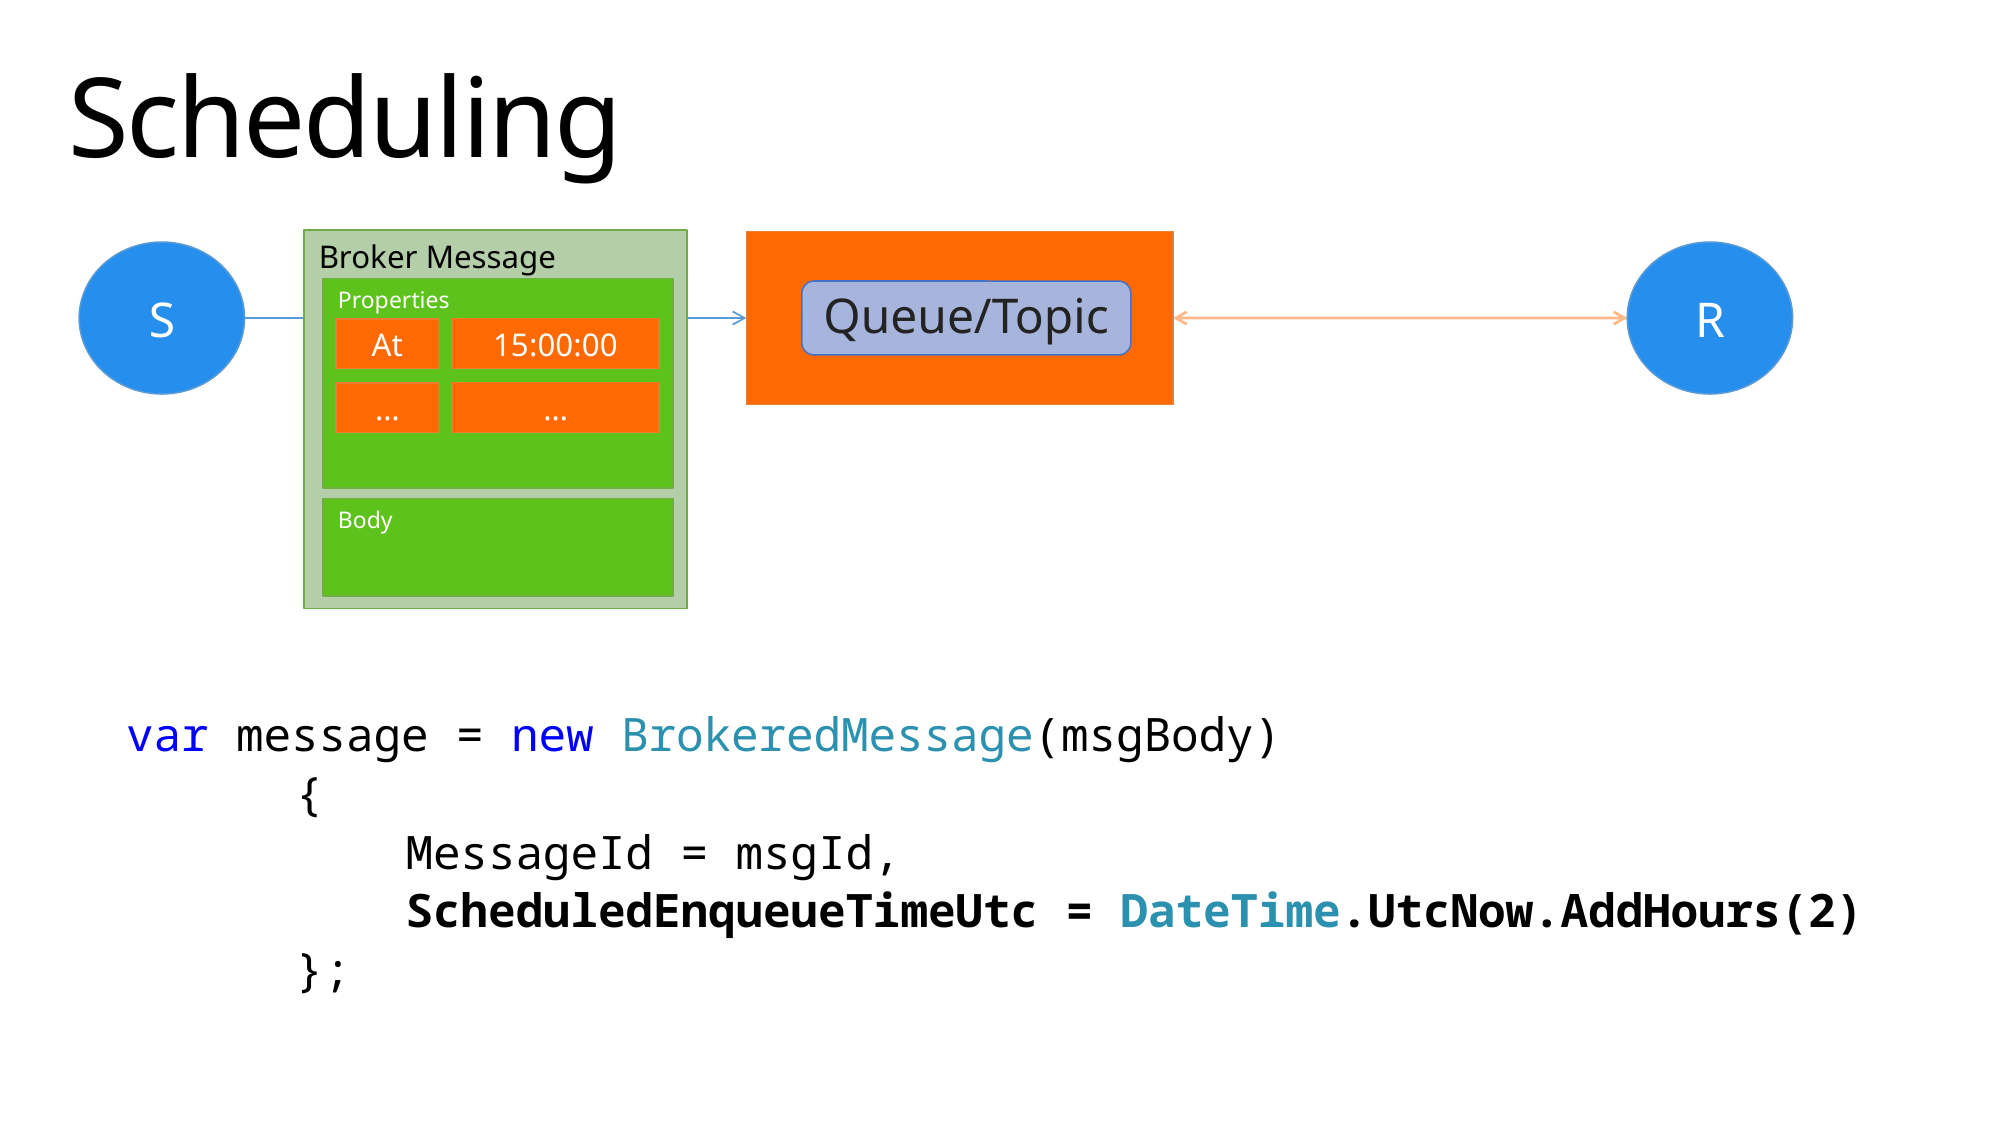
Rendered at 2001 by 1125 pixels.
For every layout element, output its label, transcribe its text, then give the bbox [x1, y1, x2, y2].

text_box [746, 231, 1174, 405]
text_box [303, 229, 688, 609]
list var message = new BrokeredMessage(msgBody) { MessageId = msgId, ScheduledEnqueueTimeUtc = DateTime.UtcNow.AddHours(2) }; [79, 696, 1908, 1018]
text_box Queue/Topic [800, 280, 1132, 356]
text_box R [1626, 241, 1794, 395]
title Scheduling [44, 47, 1957, 196]
text_box S [78, 241, 246, 395]
